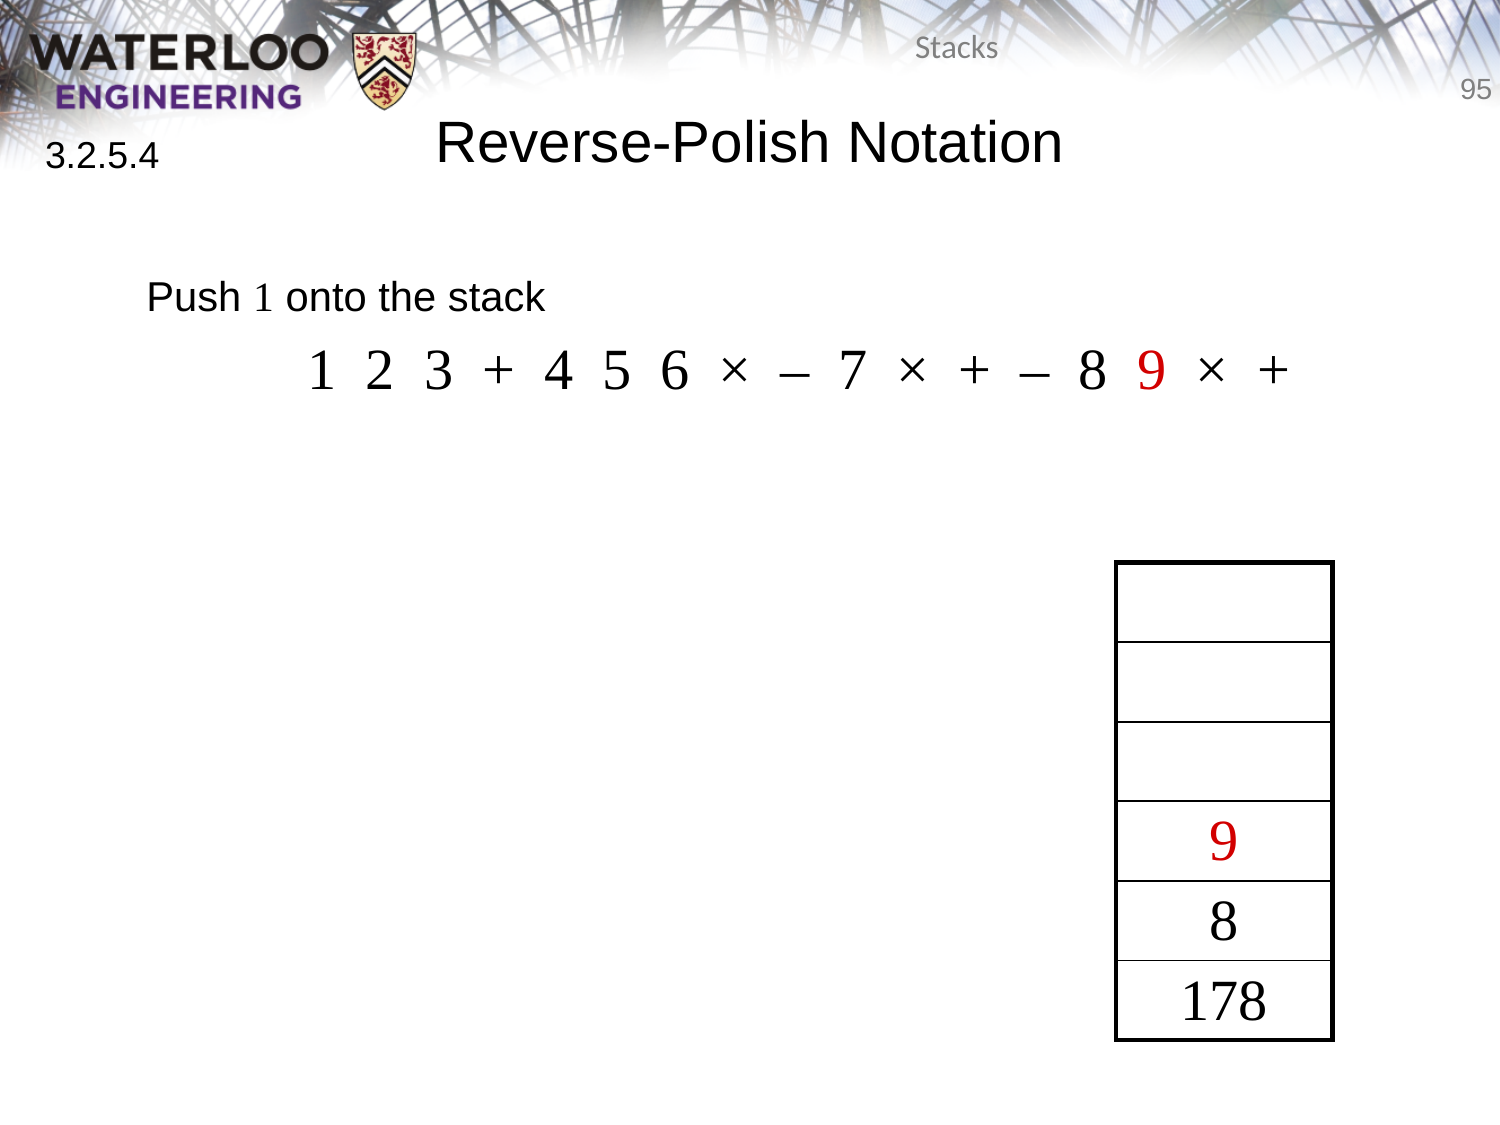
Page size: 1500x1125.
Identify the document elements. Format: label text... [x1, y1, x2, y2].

table_cell [1118, 723, 1330, 800]
text_box 3.2.5.4 [30, 124, 175, 184]
table_cell 8 [1118, 882, 1330, 960]
table_cell 9 [1118, 802, 1330, 880]
title Reverse-Polish Notation [74, 44, 1426, 233]
table_cell [1118, 643, 1330, 721]
table_header [1118, 565, 1330, 641]
table_cell 178 [1118, 961, 1330, 1038]
list Push 1 onto the stack 1 2 3 + 4 5 6 × – 7 × + – 8 9 × + [74, 262, 1426, 1006]
picture [0, 0, 1500, 1125]
